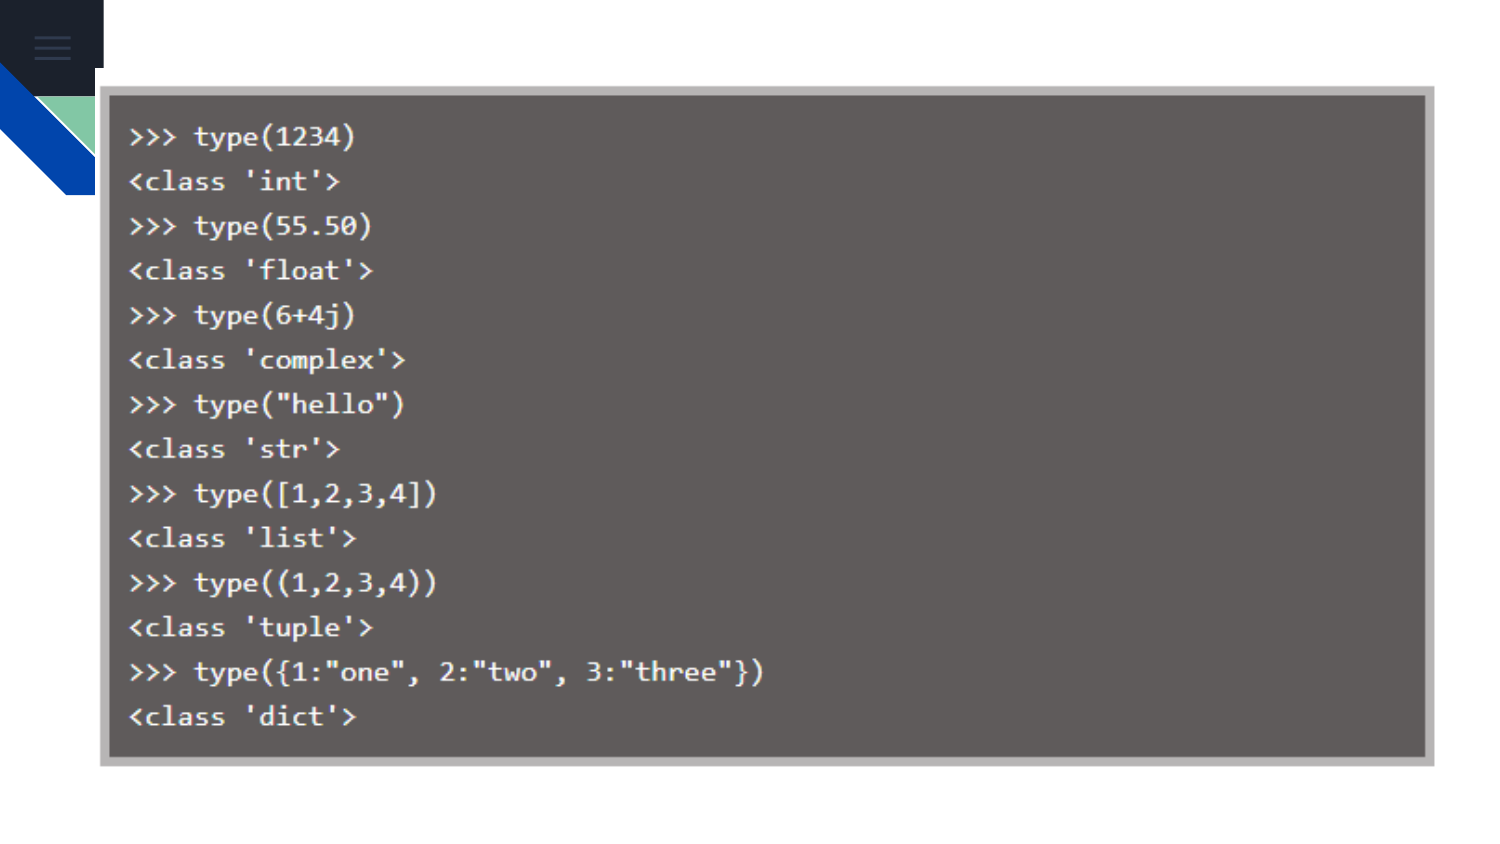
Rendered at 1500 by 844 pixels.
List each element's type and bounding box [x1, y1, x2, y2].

picture [94, 67, 1446, 776]
